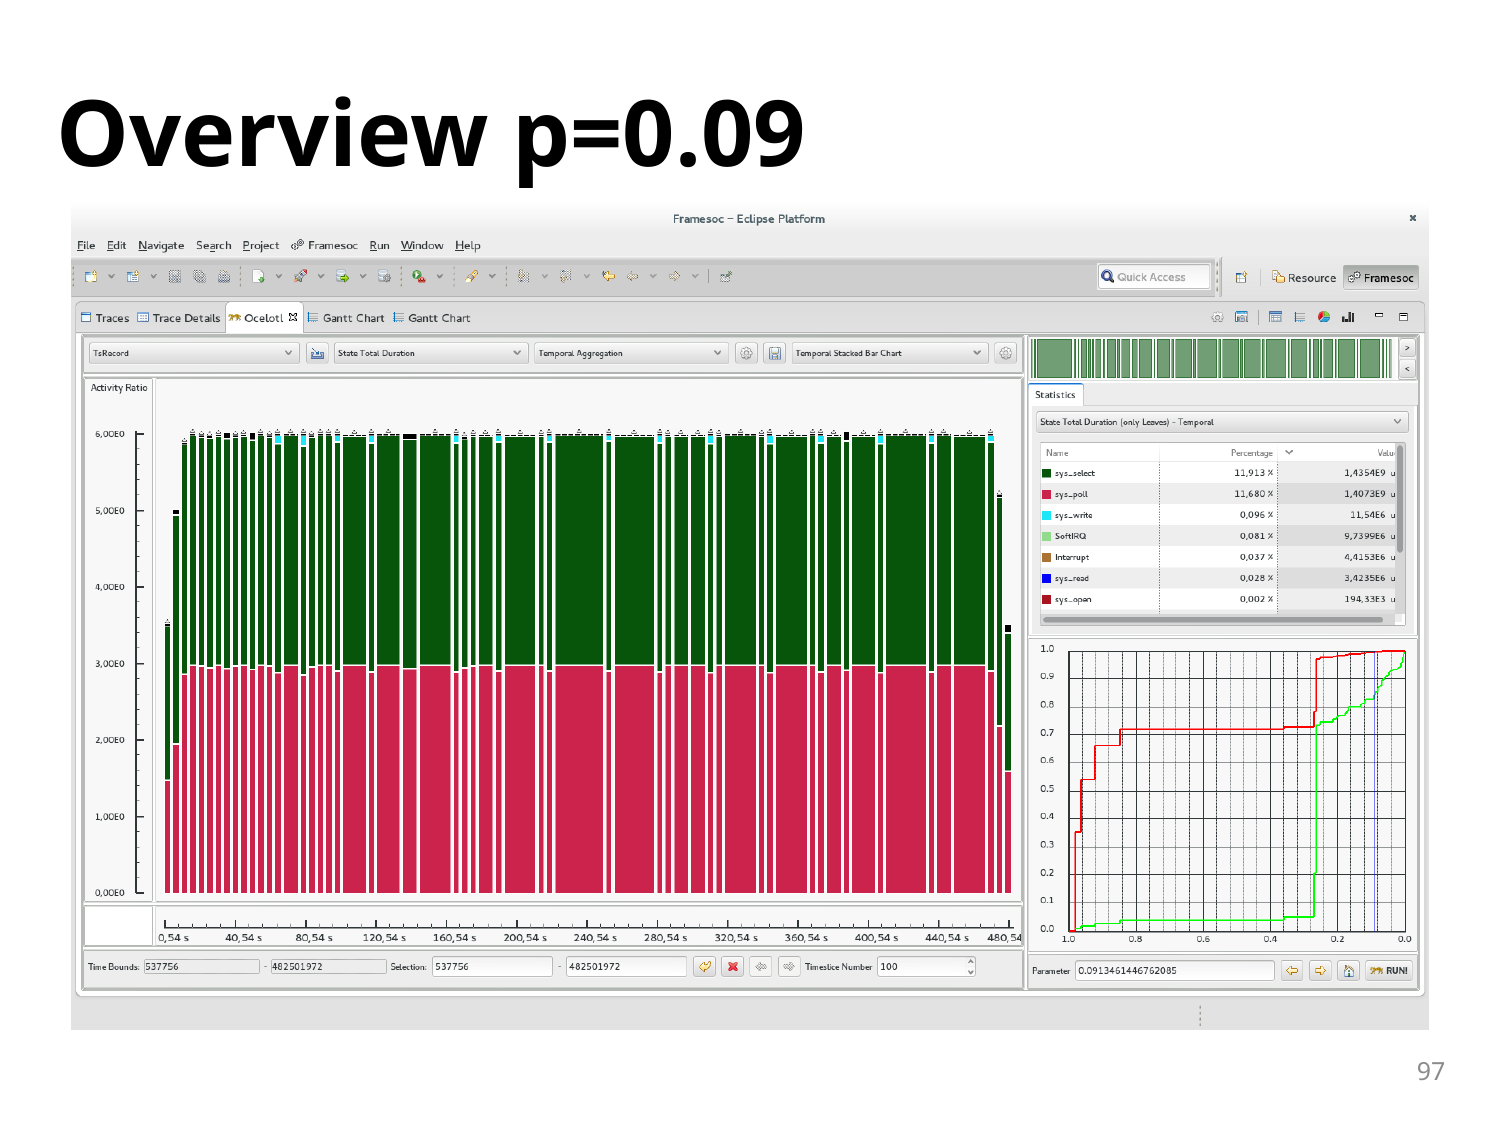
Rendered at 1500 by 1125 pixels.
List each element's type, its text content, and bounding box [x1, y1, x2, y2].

slide_number 97 [1059, 1042, 1461, 1103]
picture [71, 202, 1429, 1030]
title Overview p=0.09 [41, 59, 1461, 215]
